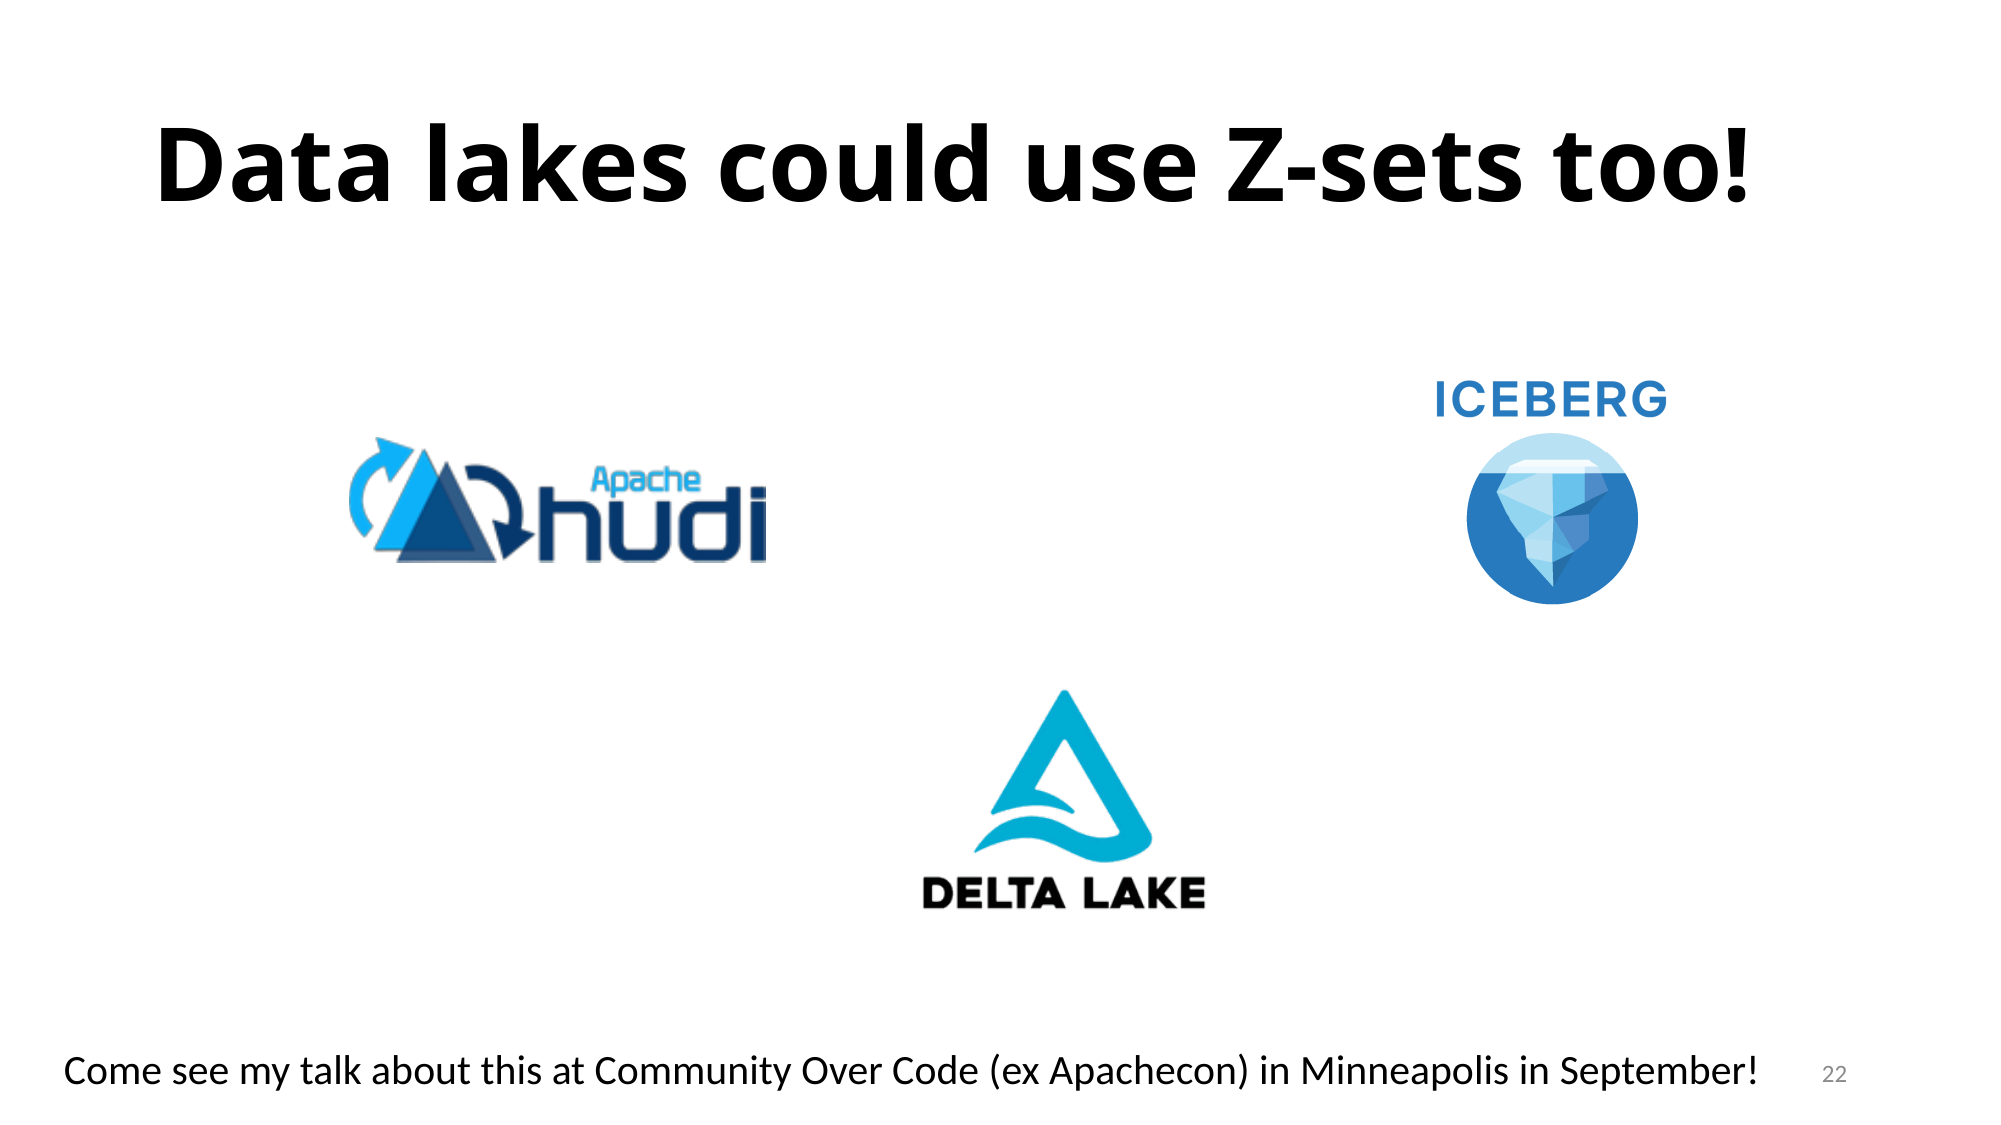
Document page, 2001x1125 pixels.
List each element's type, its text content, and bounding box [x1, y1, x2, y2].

picture [881, 647, 1247, 953]
text_box Come see my talk about this at Community Over Code (ex Apachecon) in Minneapolis in September! [49, 1035, 1776, 1101]
slide_number 22 [1798, 1042, 1863, 1103]
picture [349, 437, 766, 563]
picture [1429, 372, 1672, 613]
title Data lakes could use Z-sets too! [137, 59, 1863, 278]
